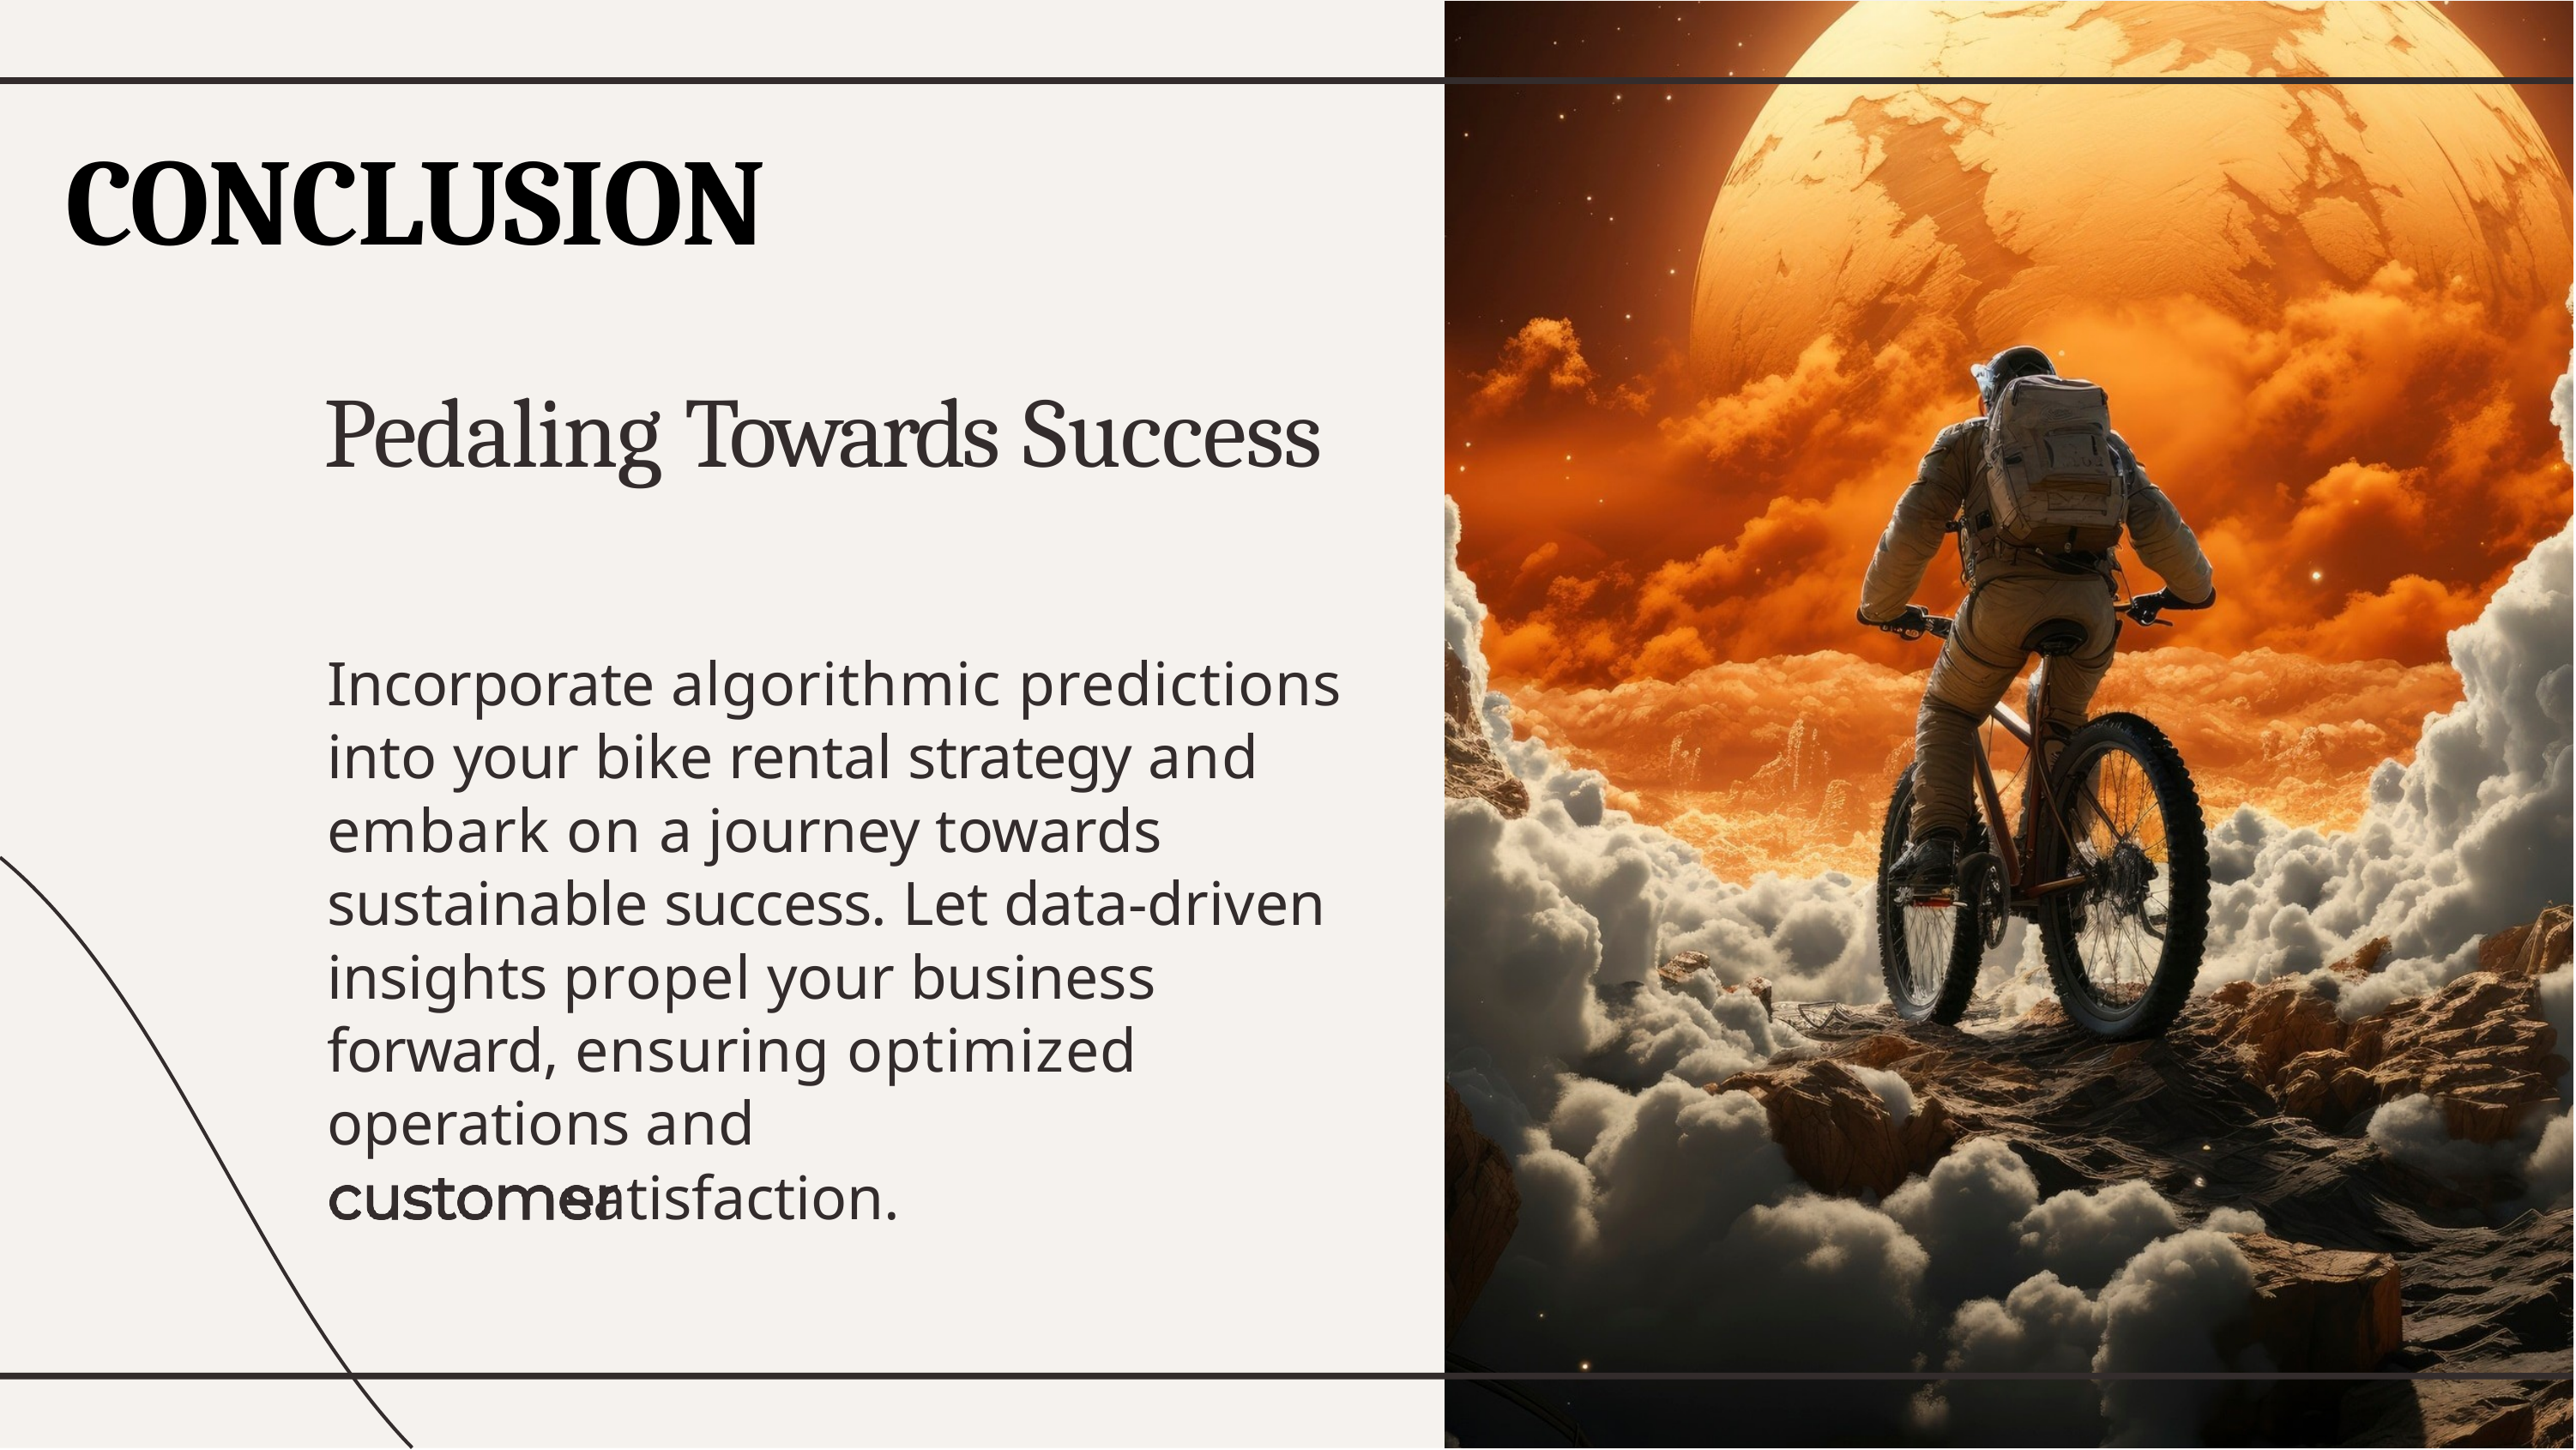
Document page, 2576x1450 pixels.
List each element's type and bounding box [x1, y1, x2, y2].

text_box [0, 1, 2574, 1448]
